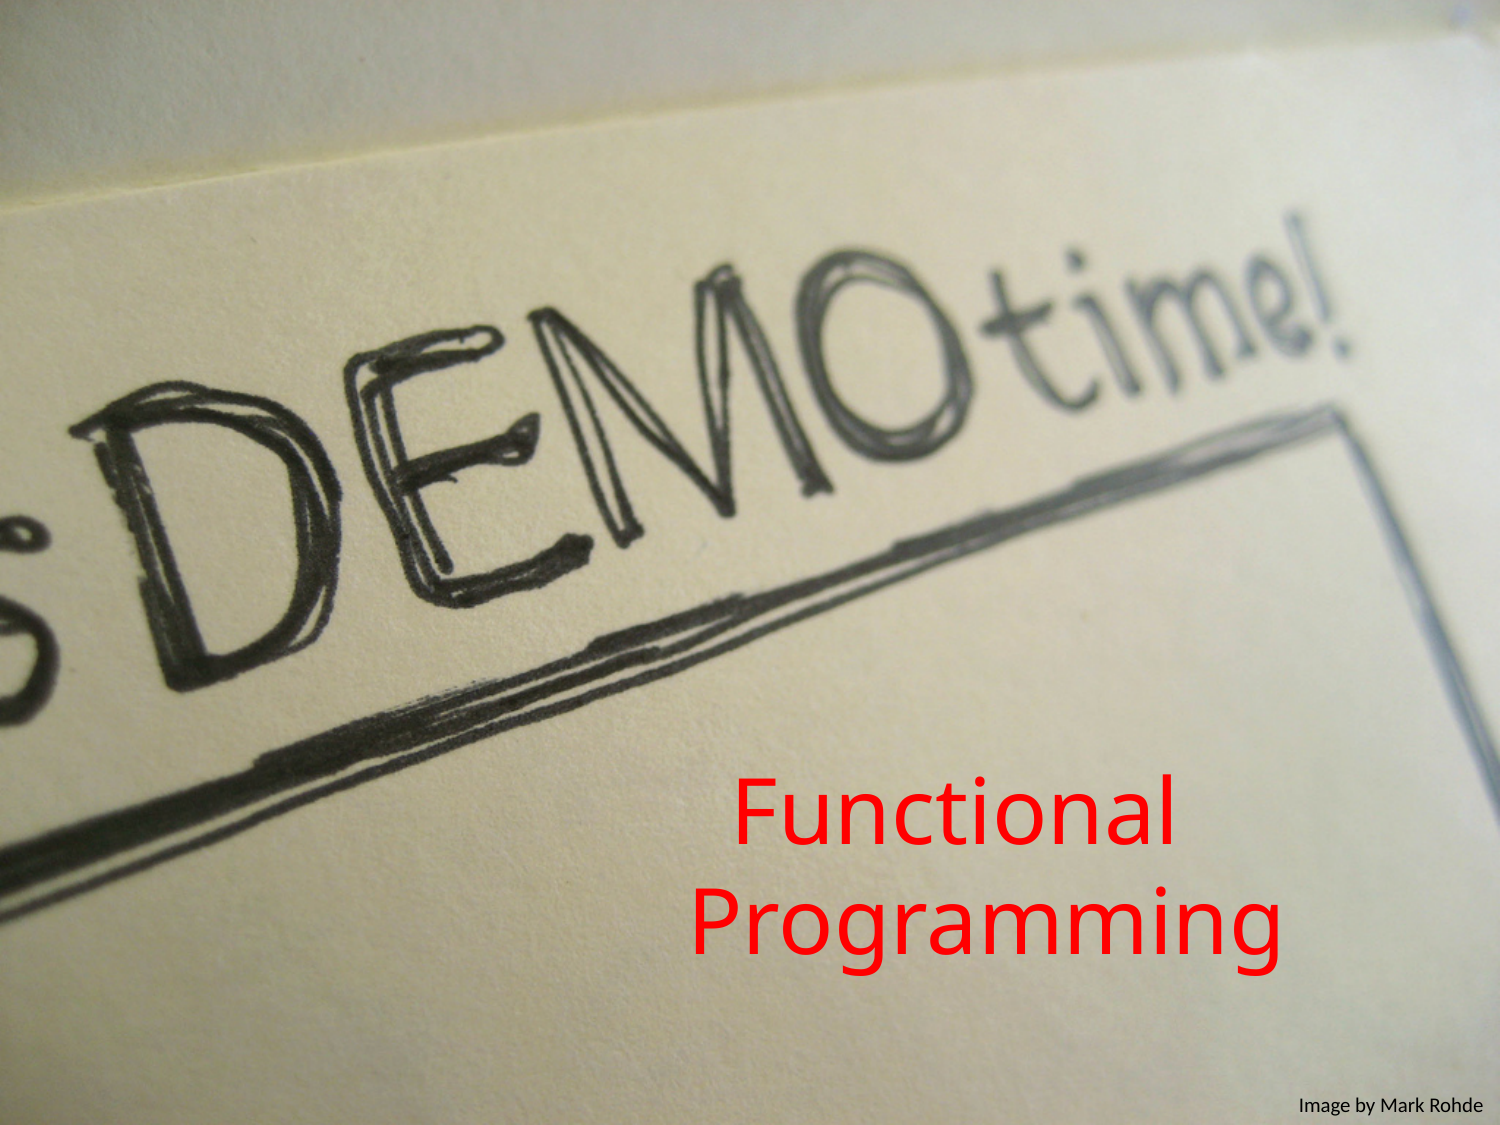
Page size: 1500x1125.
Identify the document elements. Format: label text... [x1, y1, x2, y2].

picture [0, 0, 1500, 1125]
list Functional Programming [435, 745, 1470, 938]
